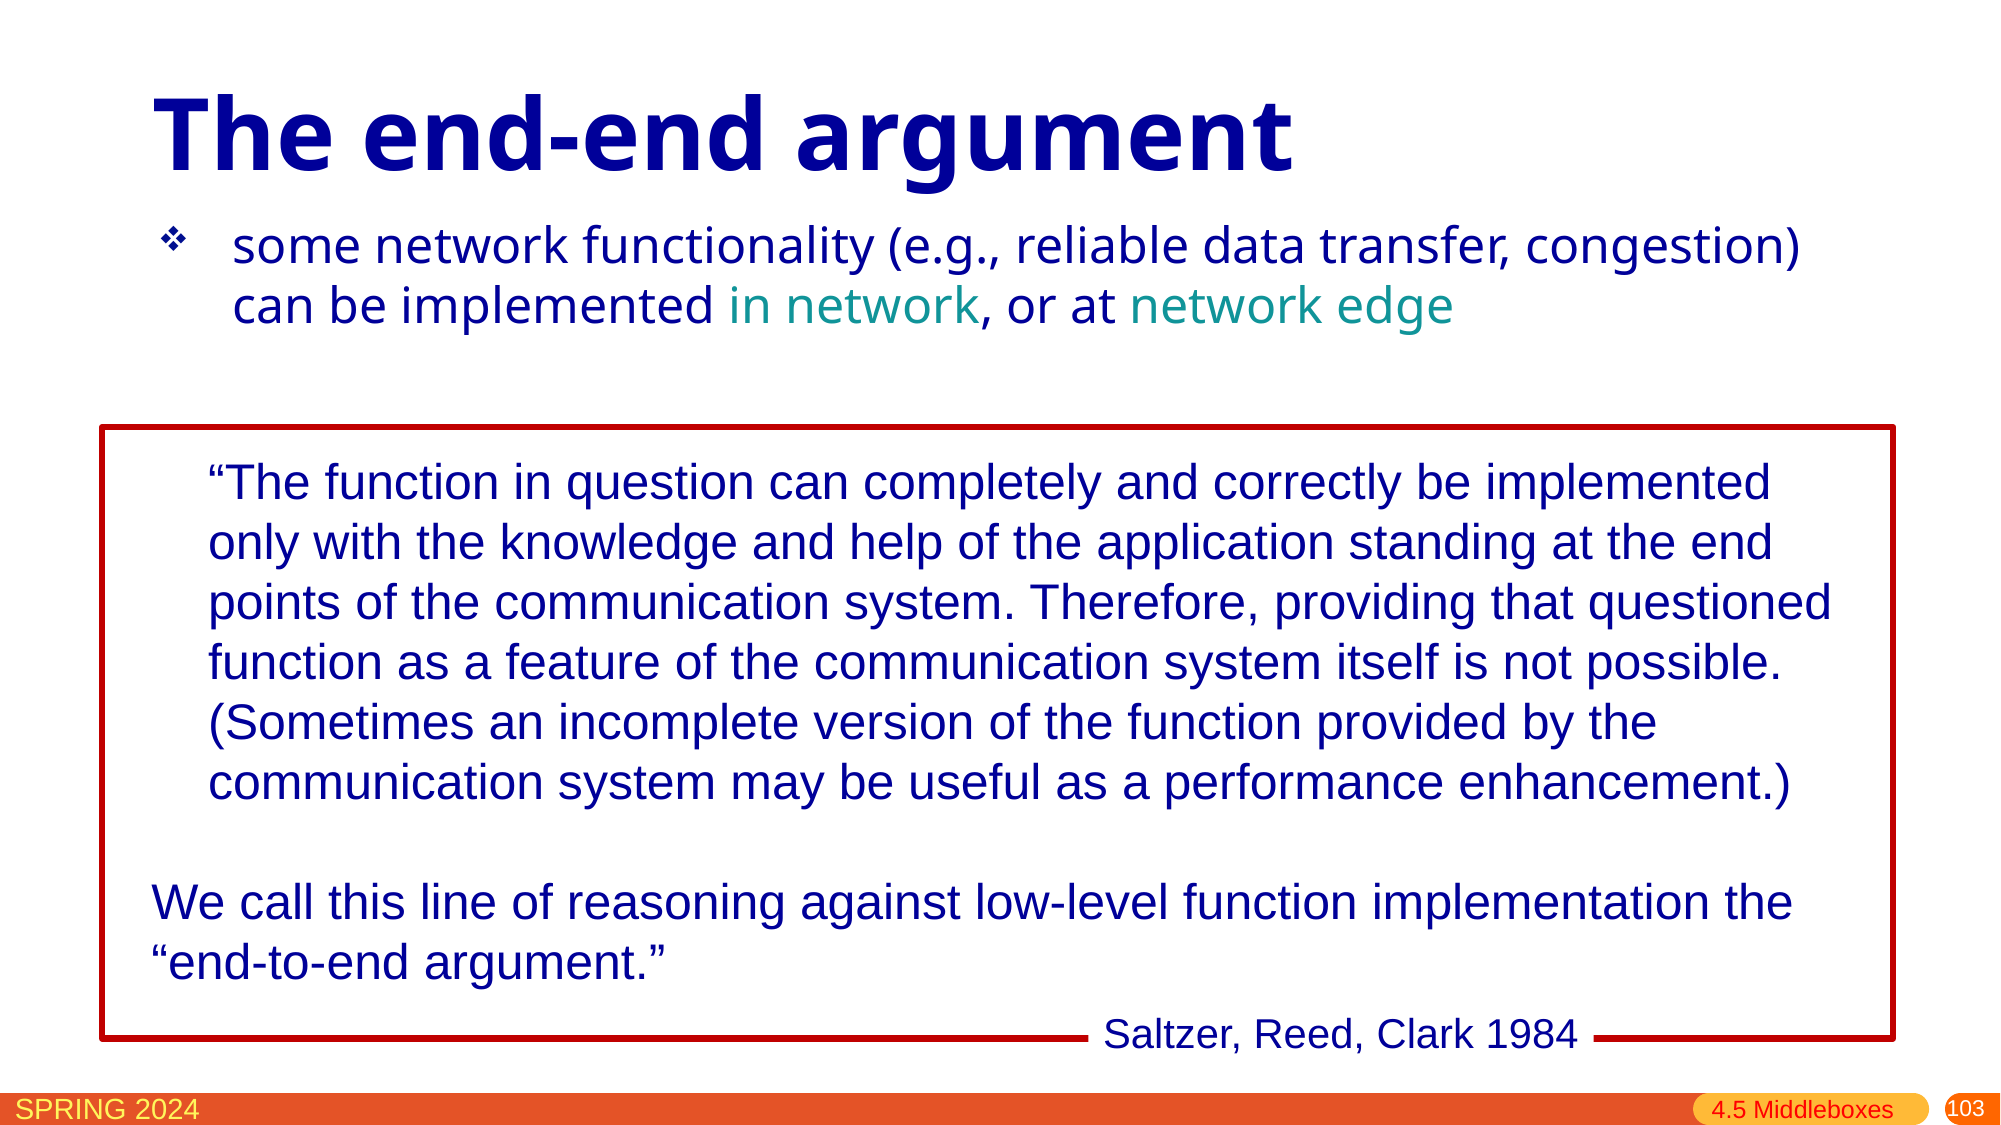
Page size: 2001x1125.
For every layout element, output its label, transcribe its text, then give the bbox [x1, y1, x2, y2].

text_box some network functionality (e.g., reliable data transfer, congestion) can be implemented in network, or at network edge [143, 206, 1862, 341]
text_box [100, 425, 1895, 1041]
text_box 4.5 Middleboxes [1696, 1086, 1922, 1125]
text_box Saltzer, Reed, Clark 1984 [1088, 999, 1594, 1065]
title The end-end argument [137, 56, 1863, 204]
